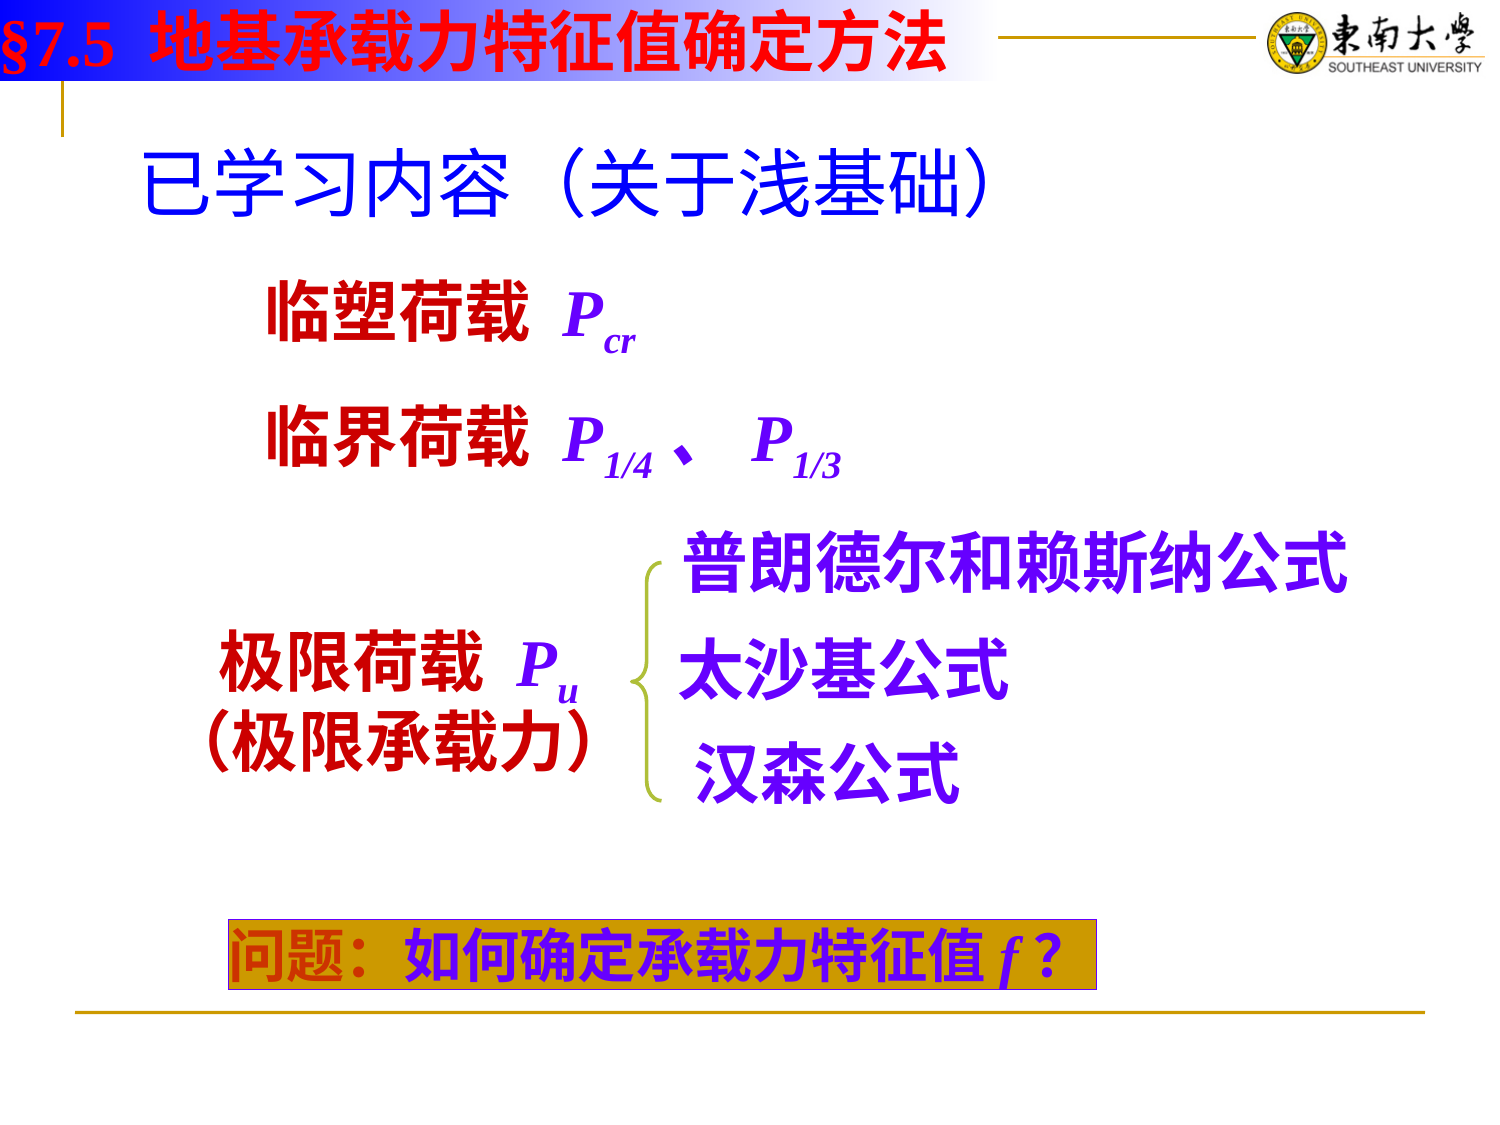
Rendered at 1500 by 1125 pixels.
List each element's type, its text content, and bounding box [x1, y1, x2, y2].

text_box 问题：如何确定承载力特征值f？ [228, 919, 1097, 990]
text_box 临塑荷载 Pcr [249, 262, 663, 363]
text_box 临界荷载 P1/4、P1/3 [249, 387, 925, 488]
text_box 极限荷载 Pu （极限承载力） [147, 612, 650, 775]
picture [1256, 10, 1499, 79]
text_box §7.5 地基承载力特征值确定方法 [0, 0, 999, 81]
text_box 已学习内容（关于浅基础） [75, 125, 1100, 238]
text_box 汉森公式 [679, 727, 992, 817]
text_box [646, 562, 662, 801]
text_box 太沙基公式 [662, 623, 1038, 713]
text_box 普朗德尔和赖斯纳公式 [666, 512, 1365, 608]
